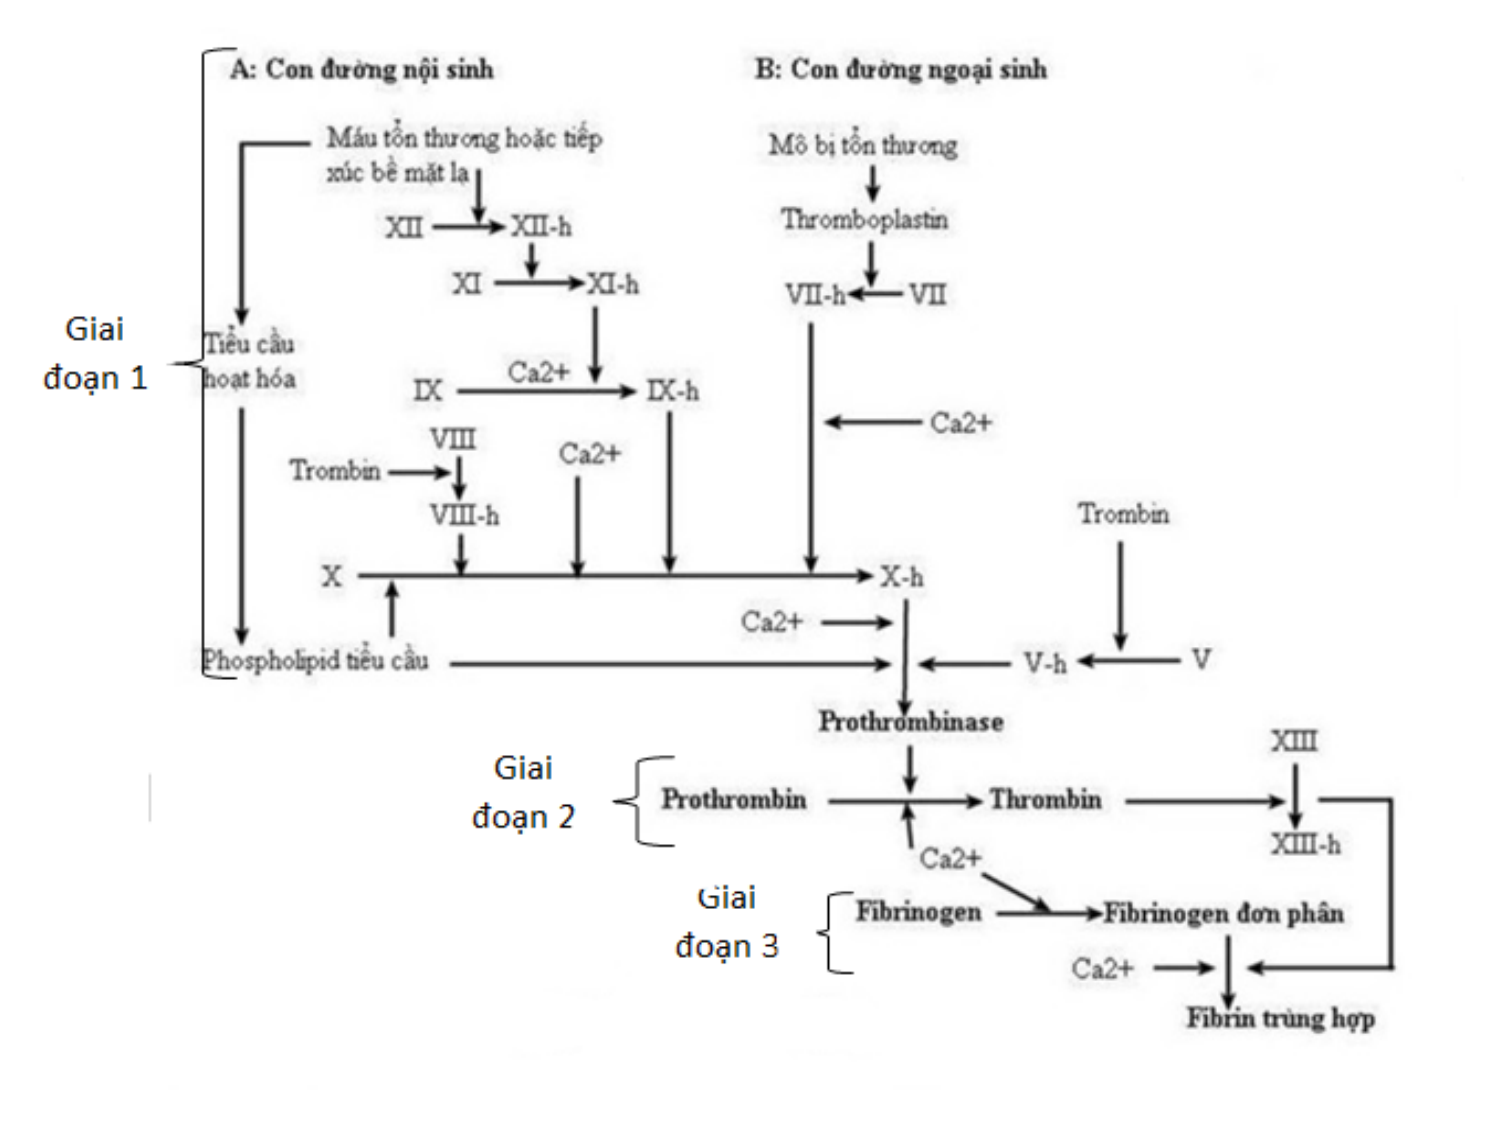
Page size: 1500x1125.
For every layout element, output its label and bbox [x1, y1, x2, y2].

list [8, 12, 1491, 1121]
